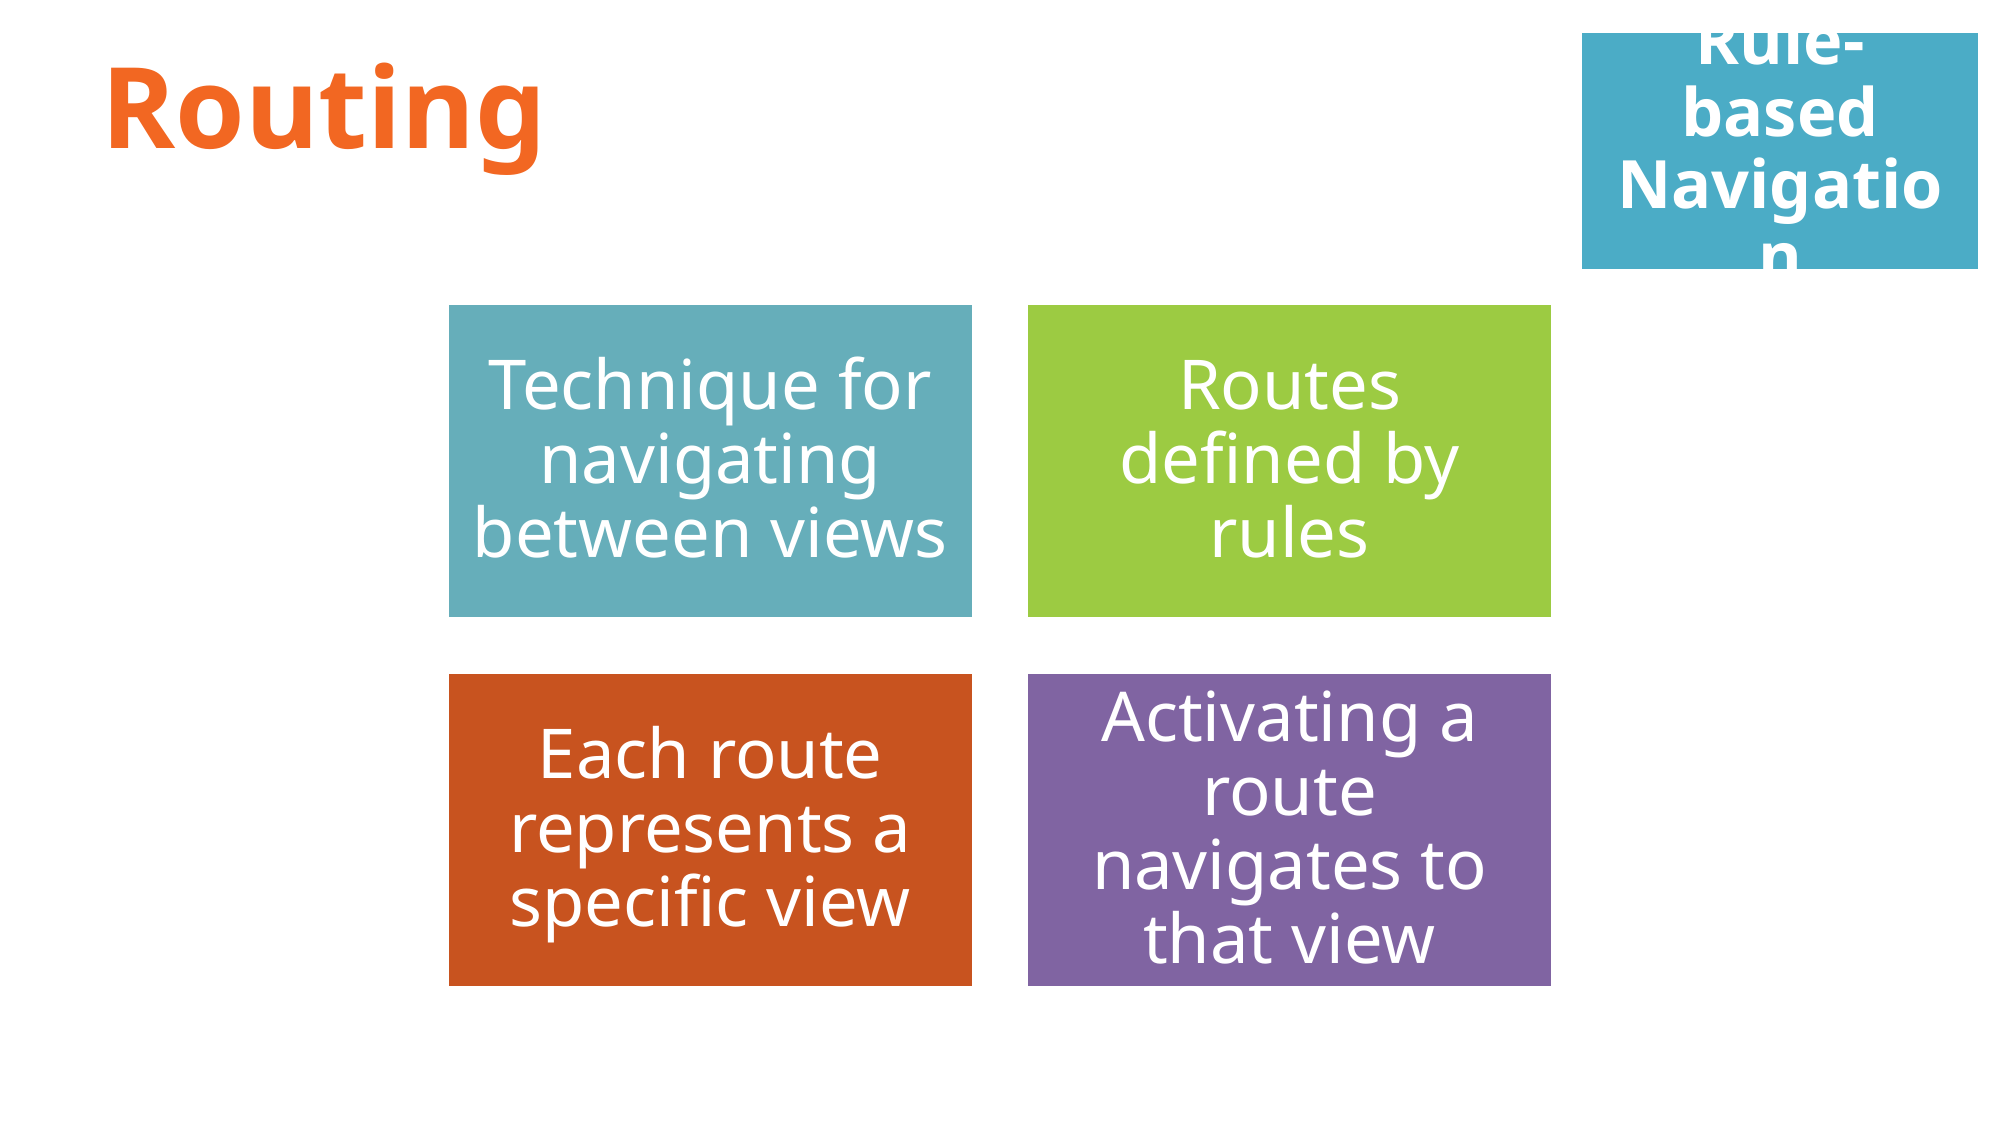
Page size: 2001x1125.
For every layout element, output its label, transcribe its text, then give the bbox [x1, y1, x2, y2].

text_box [324, 302, 1676, 989]
text_box Rule-based Navigation [1578, 29, 1983, 273]
title Routing [101, 30, 1578, 199]
